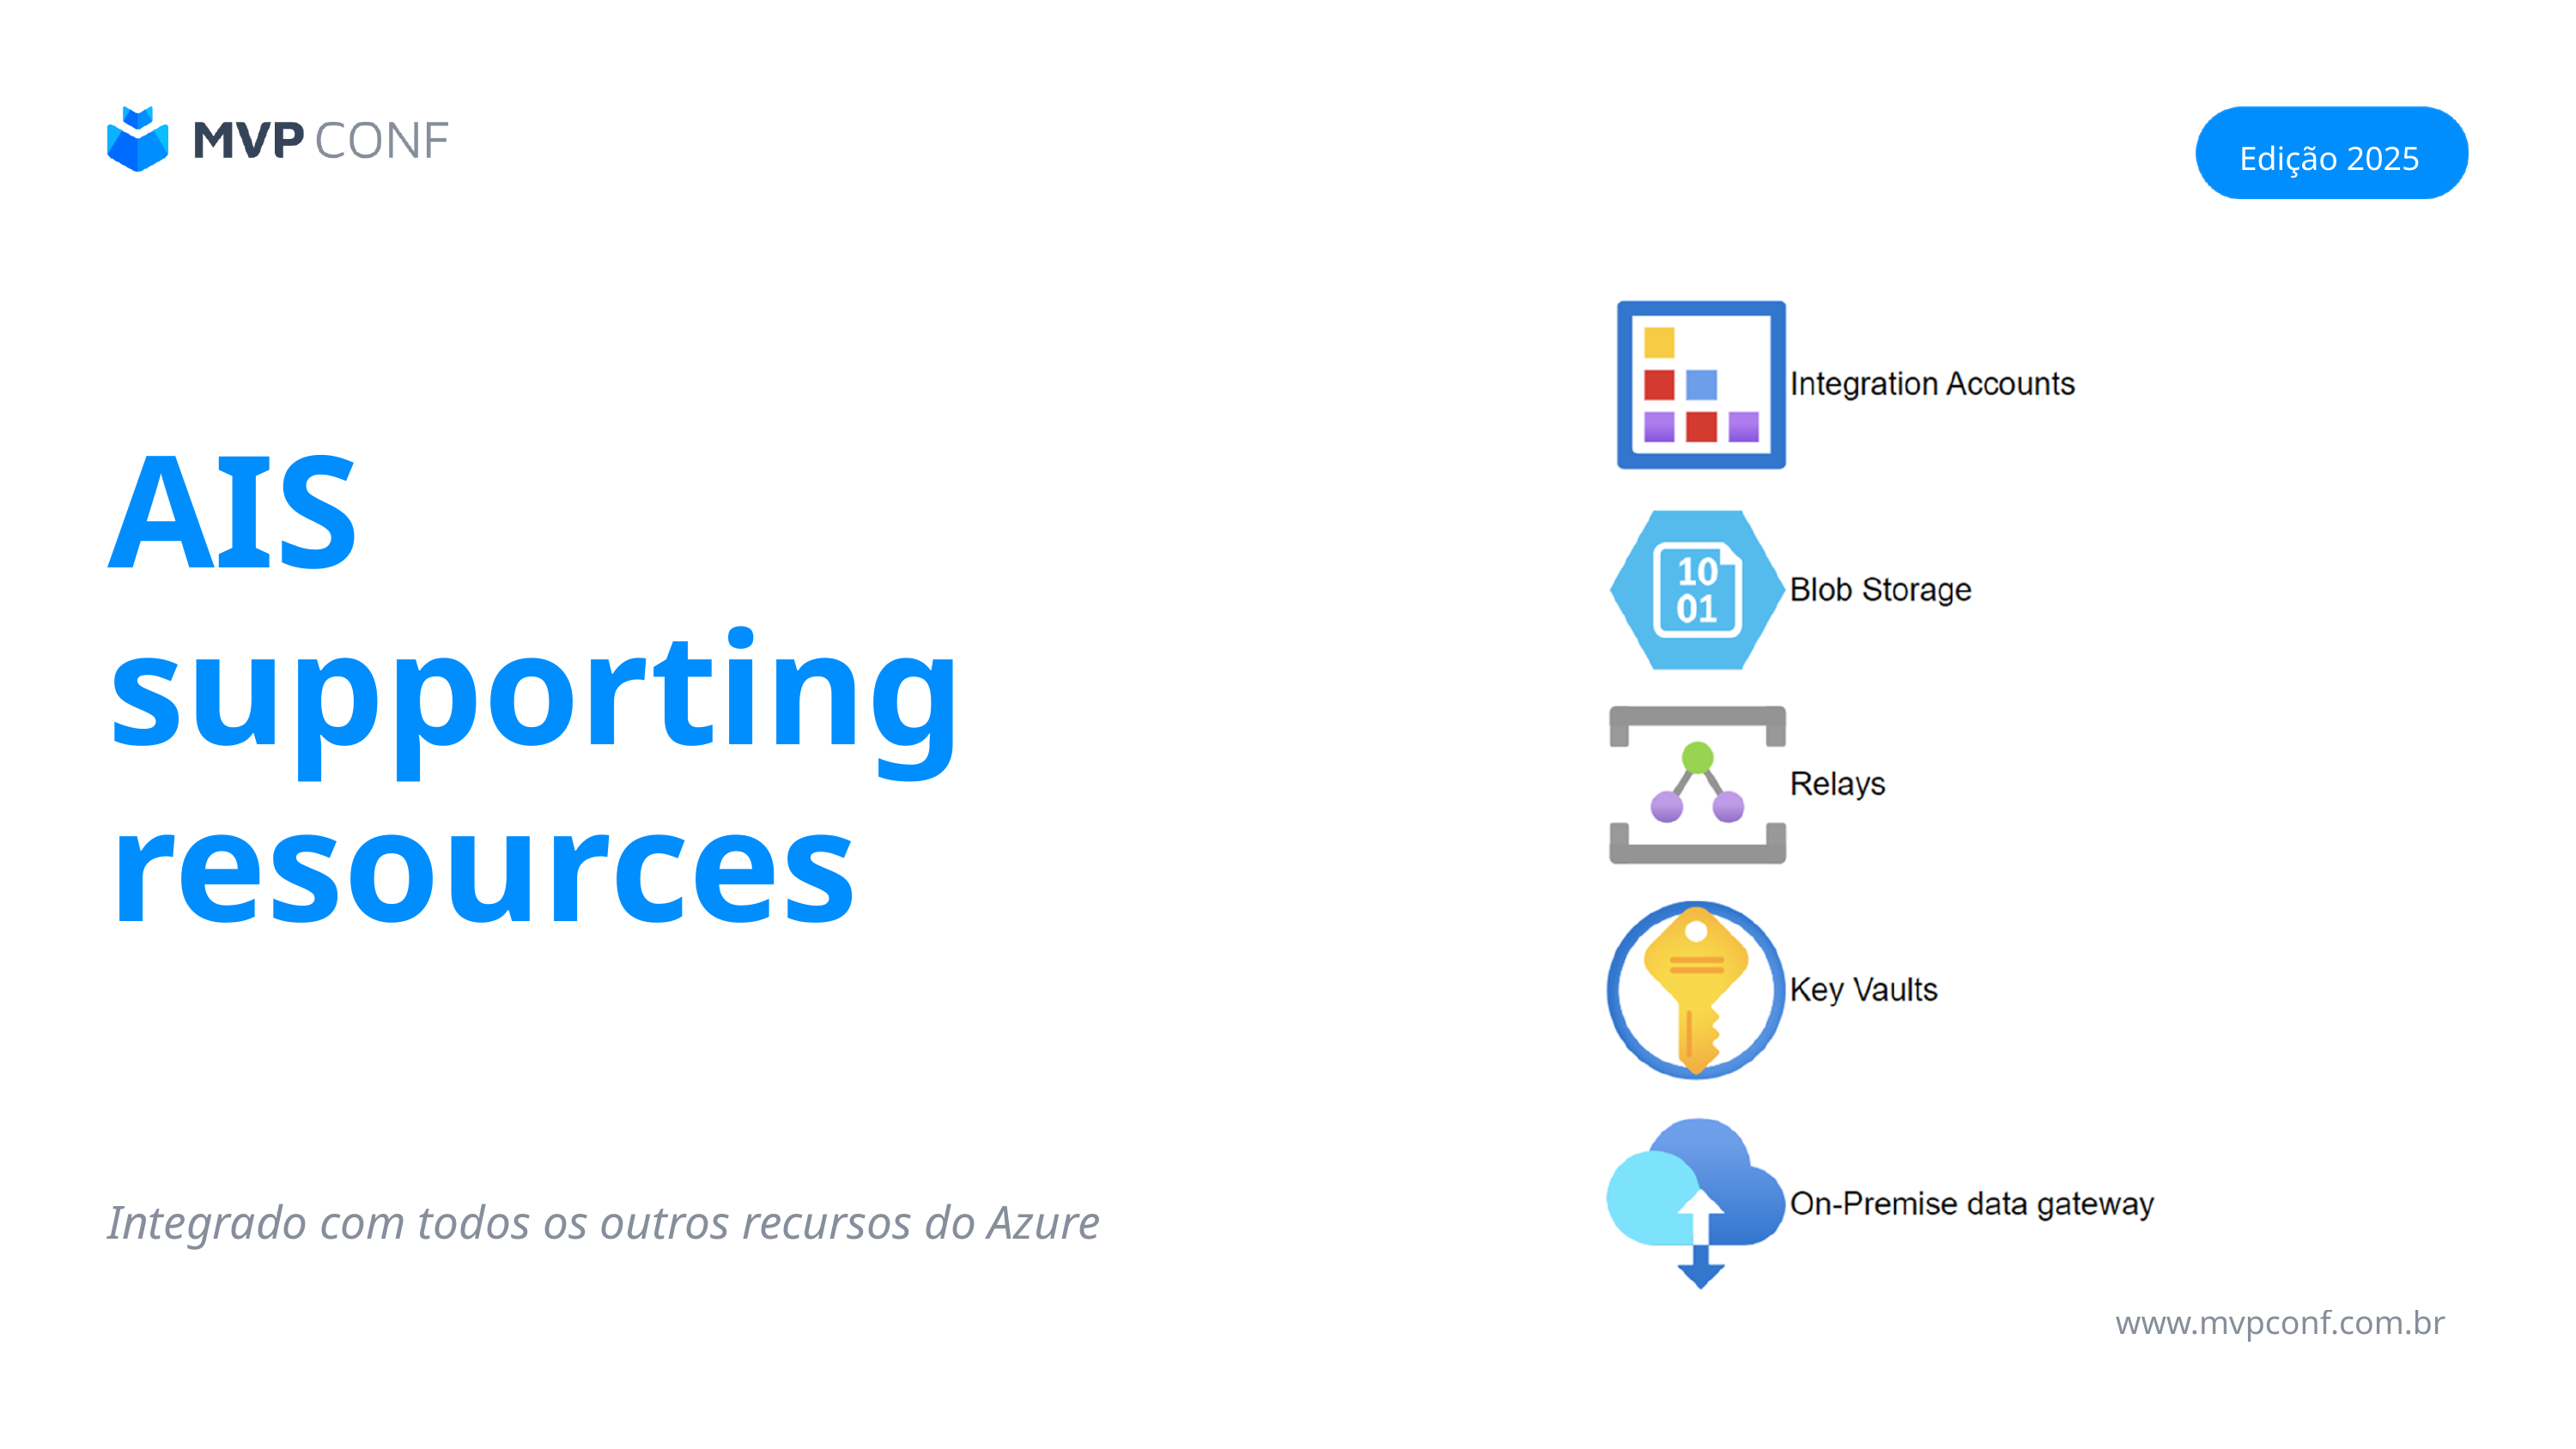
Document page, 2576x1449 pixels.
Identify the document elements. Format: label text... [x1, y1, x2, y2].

picture [106, 106, 448, 172]
text_box www.mvpconf.com.br [2115, 1293, 2473, 1342]
picture [1591, 281, 2196, 1315]
text_box AIS supporting resources [106, 426, 1102, 798]
picture [2196, 106, 2469, 199]
text_box Integrado com todos os outros recursos do Azure [106, 1179, 1176, 1248]
